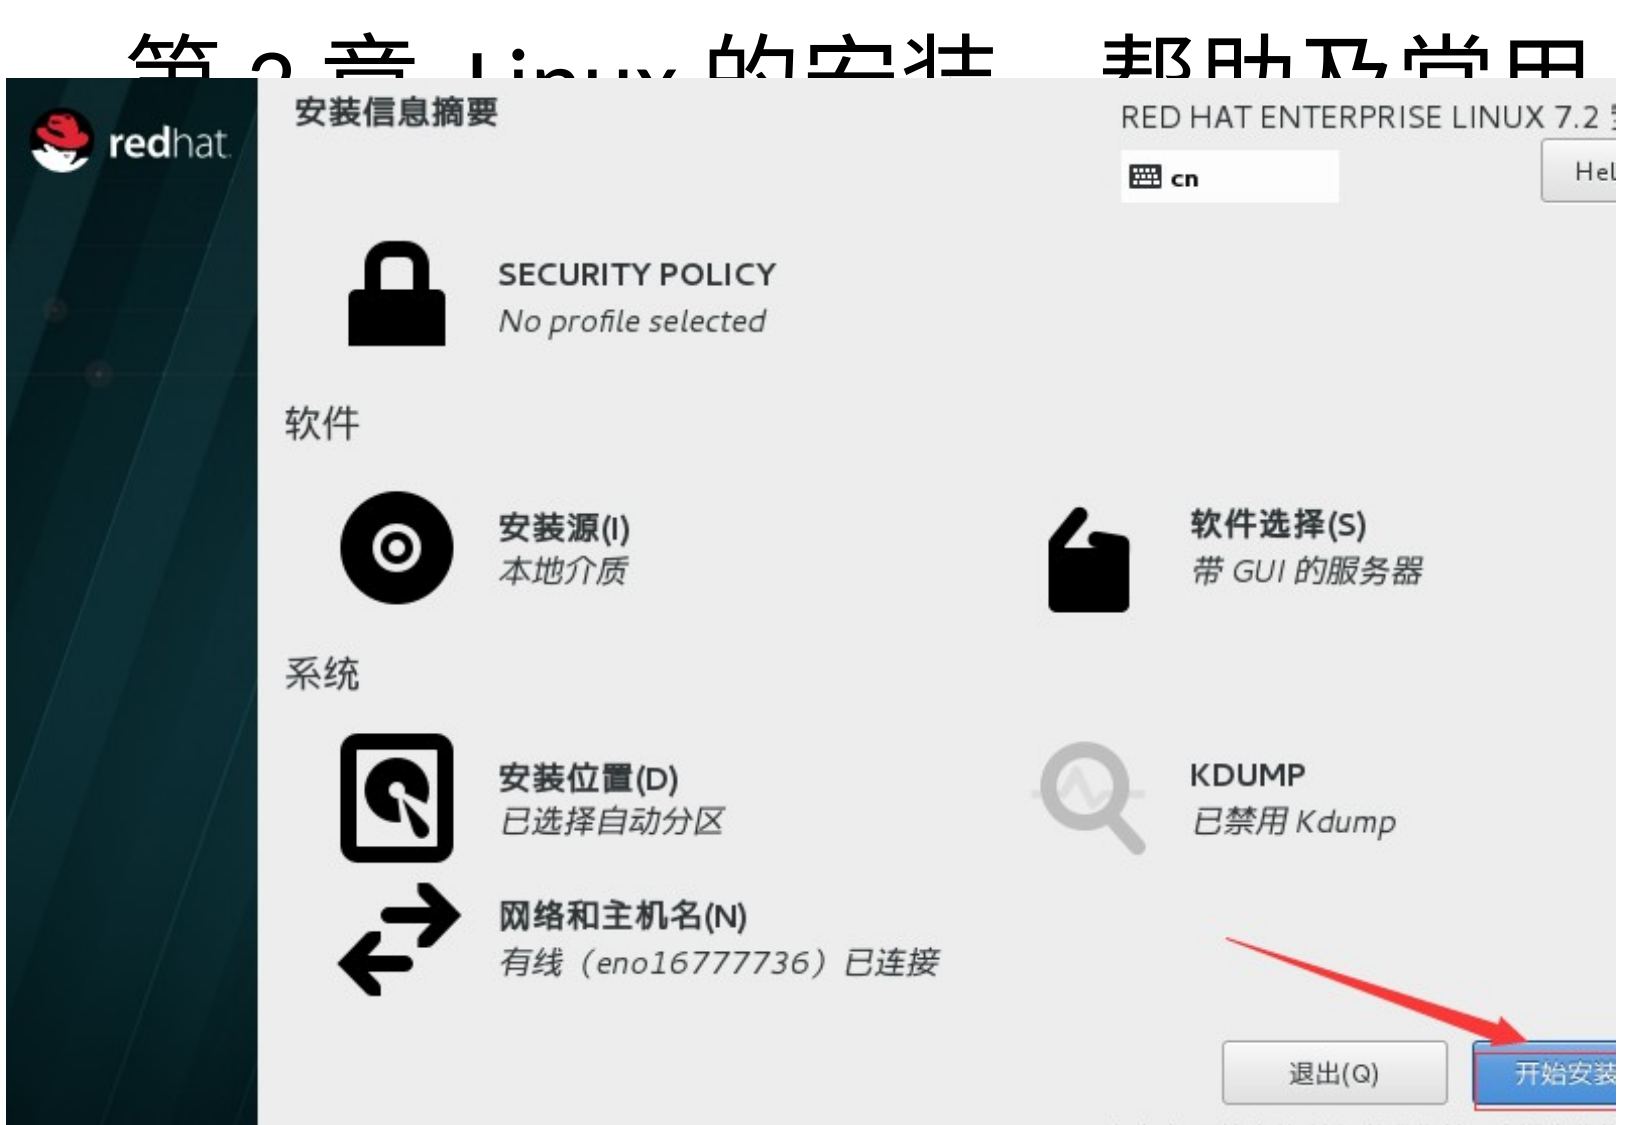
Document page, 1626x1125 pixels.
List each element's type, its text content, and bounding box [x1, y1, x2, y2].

title 第2章Linux的安装、帮助及常用命令 [121, 15, 1625, 257]
picture [6, 78, 1616, 1125]
